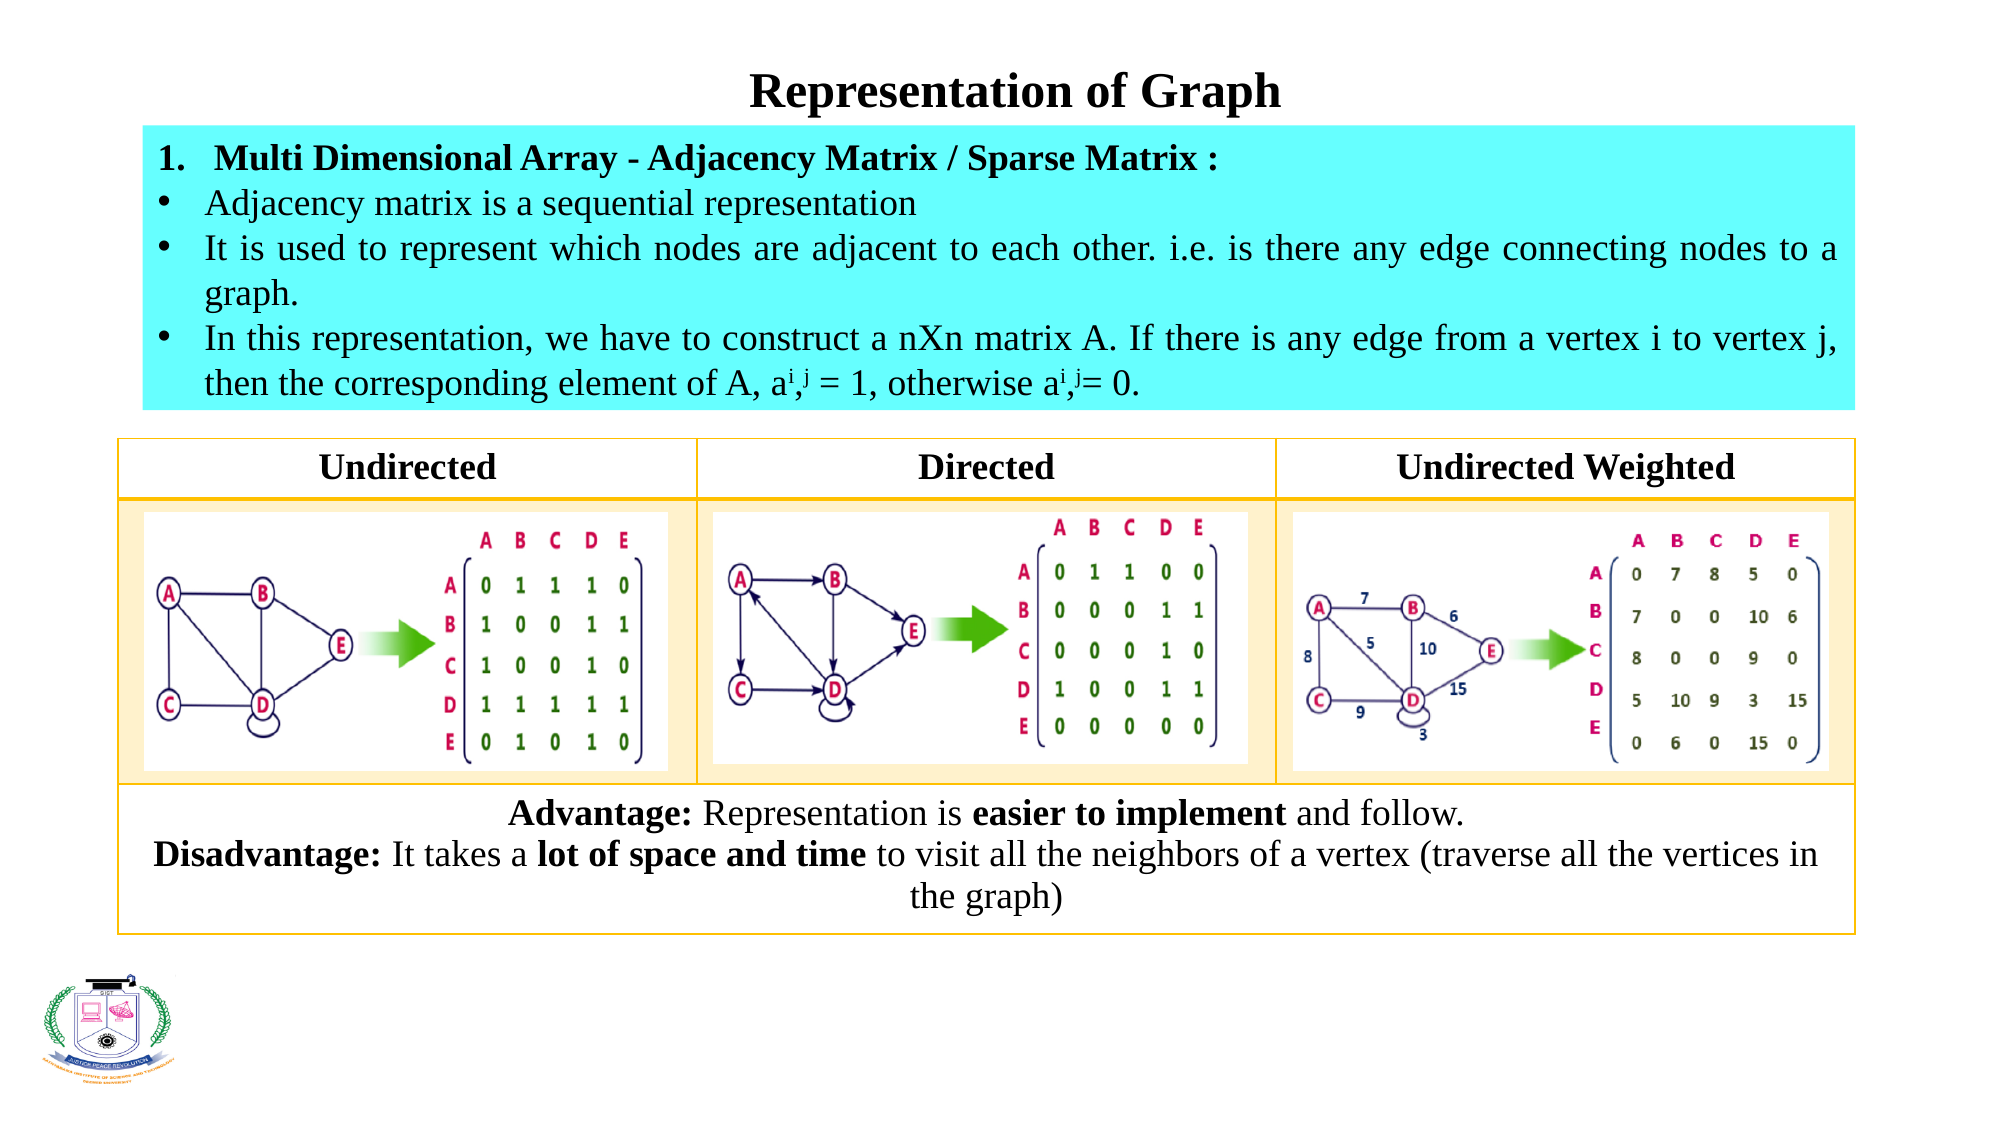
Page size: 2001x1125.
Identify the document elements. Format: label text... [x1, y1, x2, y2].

table_cell [698, 501, 1275, 783]
table_header Undirected Weighted [1277, 439, 1854, 497]
picture [32, 971, 176, 1088]
table_cell [1277, 501, 1854, 783]
table_cell [119, 501, 696, 783]
table_header Undirected [119, 439, 696, 497]
picture [1293, 512, 1829, 771]
text_box Representation of Graph [175, 49, 1856, 125]
table_cell Advantage: Representation is easier to implement and follow. Disadvantage: It takes a lot of space and time to visit all the neighbors of a vertex (traverse all the vertices in the graph) [119, 785, 1854, 933]
table_header Directed [698, 439, 1275, 497]
text_box Multi Dimensional Array - Adjacency Matrix / Sparse Matrix : Adjacency matrix is a sequential representation It is used to represent which nodes are adjacent to each other. i.e. is there any edge connecting nodes to a graph. In this representation, we have to construct a nXn matrix A. If there is any edge from a vertex i to vertex j, then the corresponding element of A, ai,j = 1, otherwise ai,j= 0. [142, 125, 1856, 411]
picture [144, 512, 668, 771]
picture [713, 512, 1248, 764]
